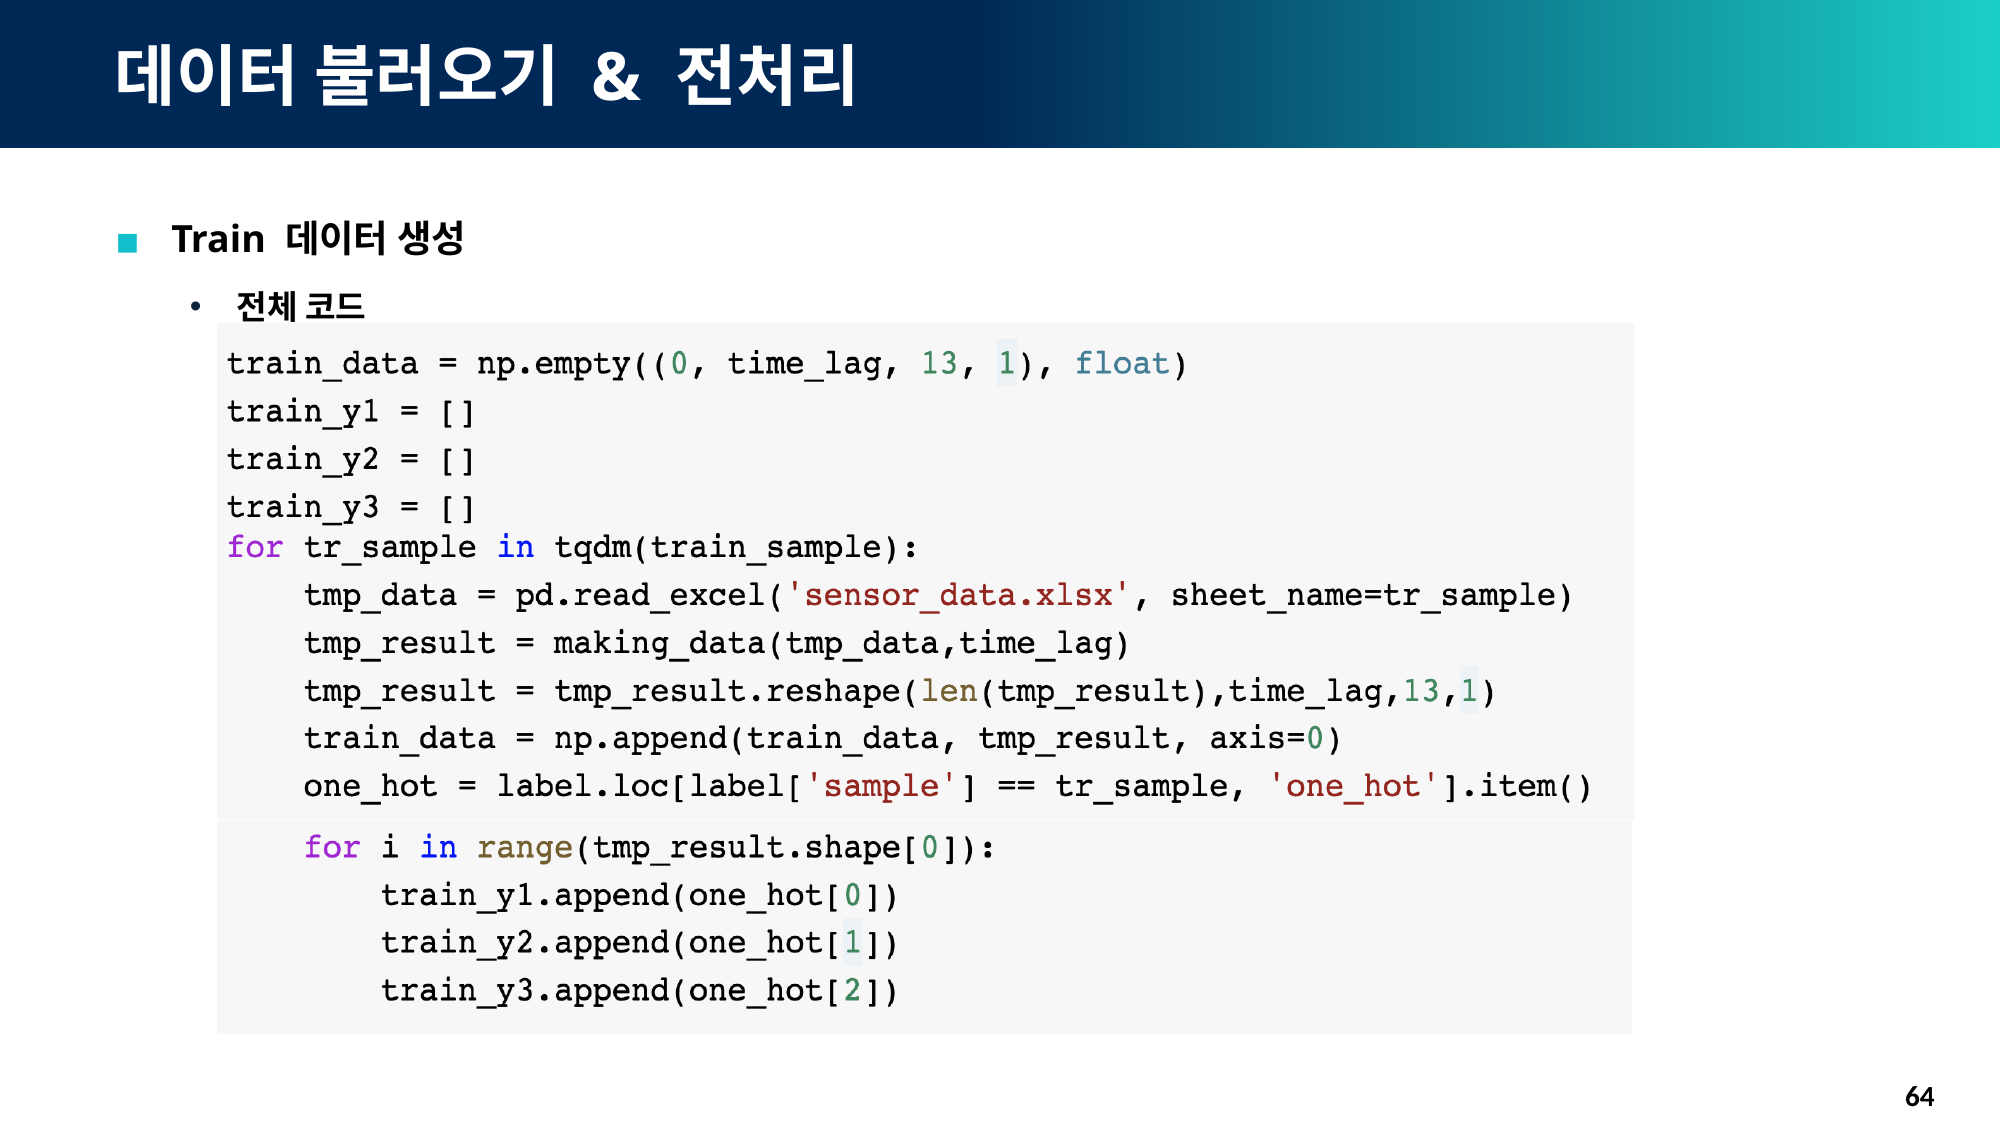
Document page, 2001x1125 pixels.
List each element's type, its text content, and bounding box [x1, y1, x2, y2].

title 데이터 불러오기 & 전처리 [99, 0, 1900, 148]
slide_number 64 [1514, 1065, 1950, 1125]
list Train 데이터 생성 전체 코드 [99, 184, 1900, 1024]
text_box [215, 322, 1634, 1035]
